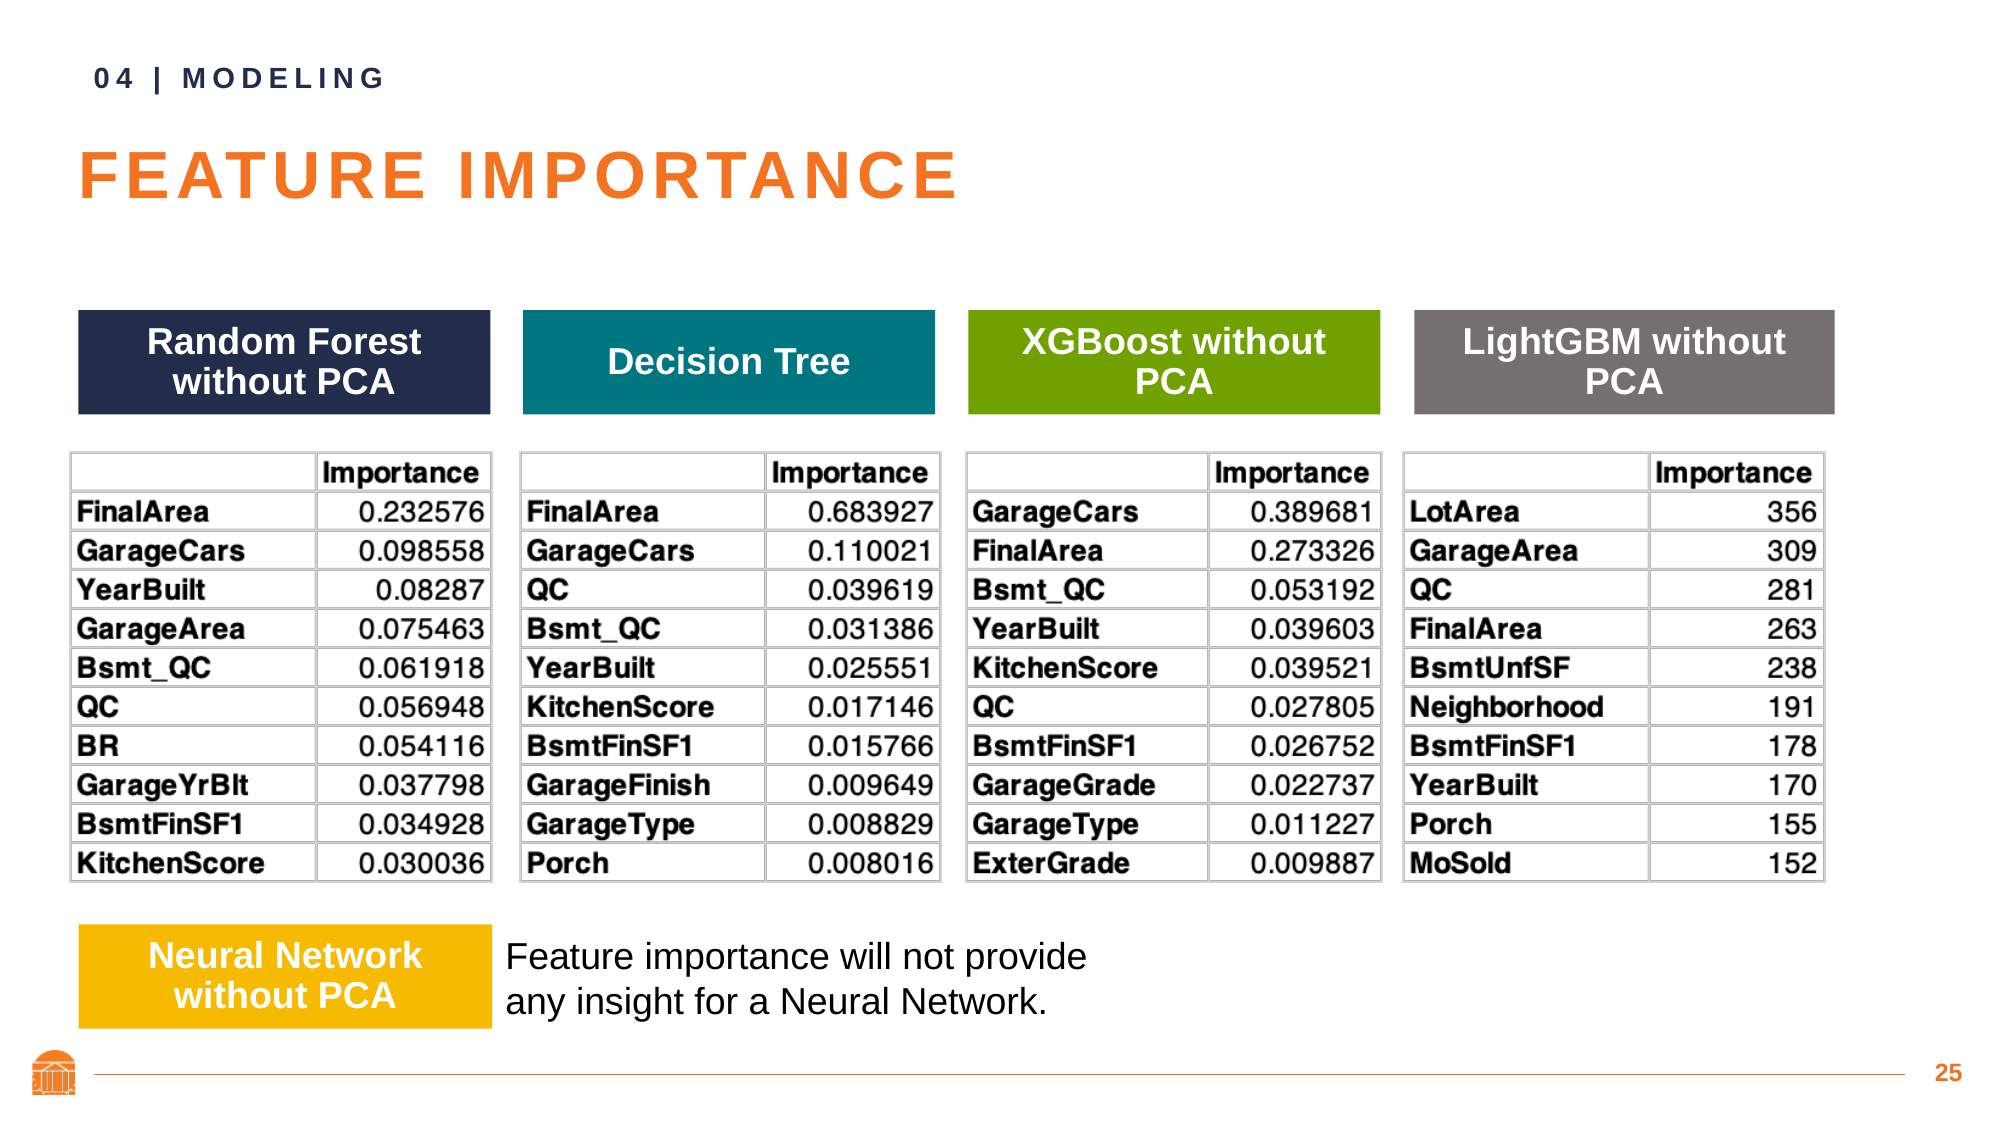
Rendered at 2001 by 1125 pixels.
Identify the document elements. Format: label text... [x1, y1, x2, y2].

picture [519, 451, 942, 883]
list XGBoost without PCA [968, 310, 1381, 415]
title Feature Importance [78, 124, 1925, 309]
text_box Feature importance will not provide any insight for a Neural Network. [490, 924, 1139, 1030]
picture [1402, 451, 1826, 883]
list Random Forest without PCA [78, 310, 491, 415]
text_box 04 | modeling [78, 52, 1925, 105]
list Neural Network without PCA [78, 924, 490, 1029]
list Decision Tree [523, 310, 936, 415]
picture [965, 451, 1383, 883]
list LightGBM without PCA [1414, 310, 1835, 415]
picture [69, 451, 493, 883]
